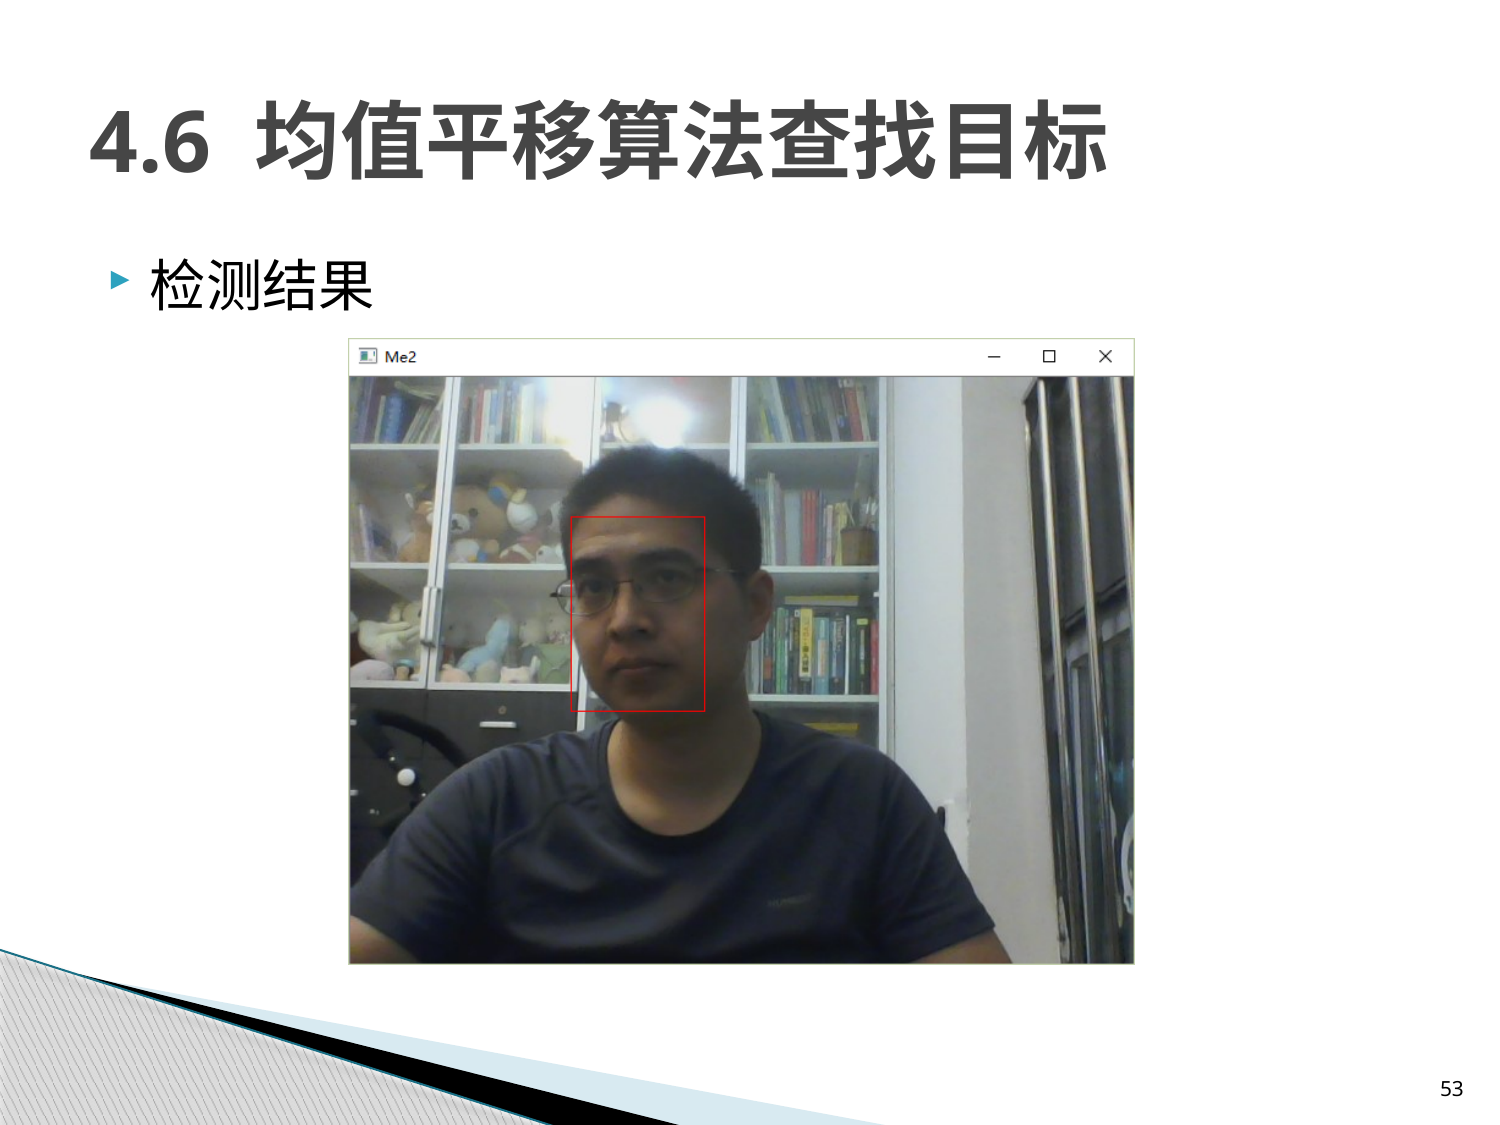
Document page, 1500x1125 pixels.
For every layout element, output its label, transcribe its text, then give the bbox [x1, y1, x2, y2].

picture [348, 337, 1135, 966]
title 4.6 均值平移算法查找目标 [75, 45, 1425, 233]
list 检测结果 [75, 243, 1425, 986]
slide_number 53 [1418, 1051, 1479, 1112]
